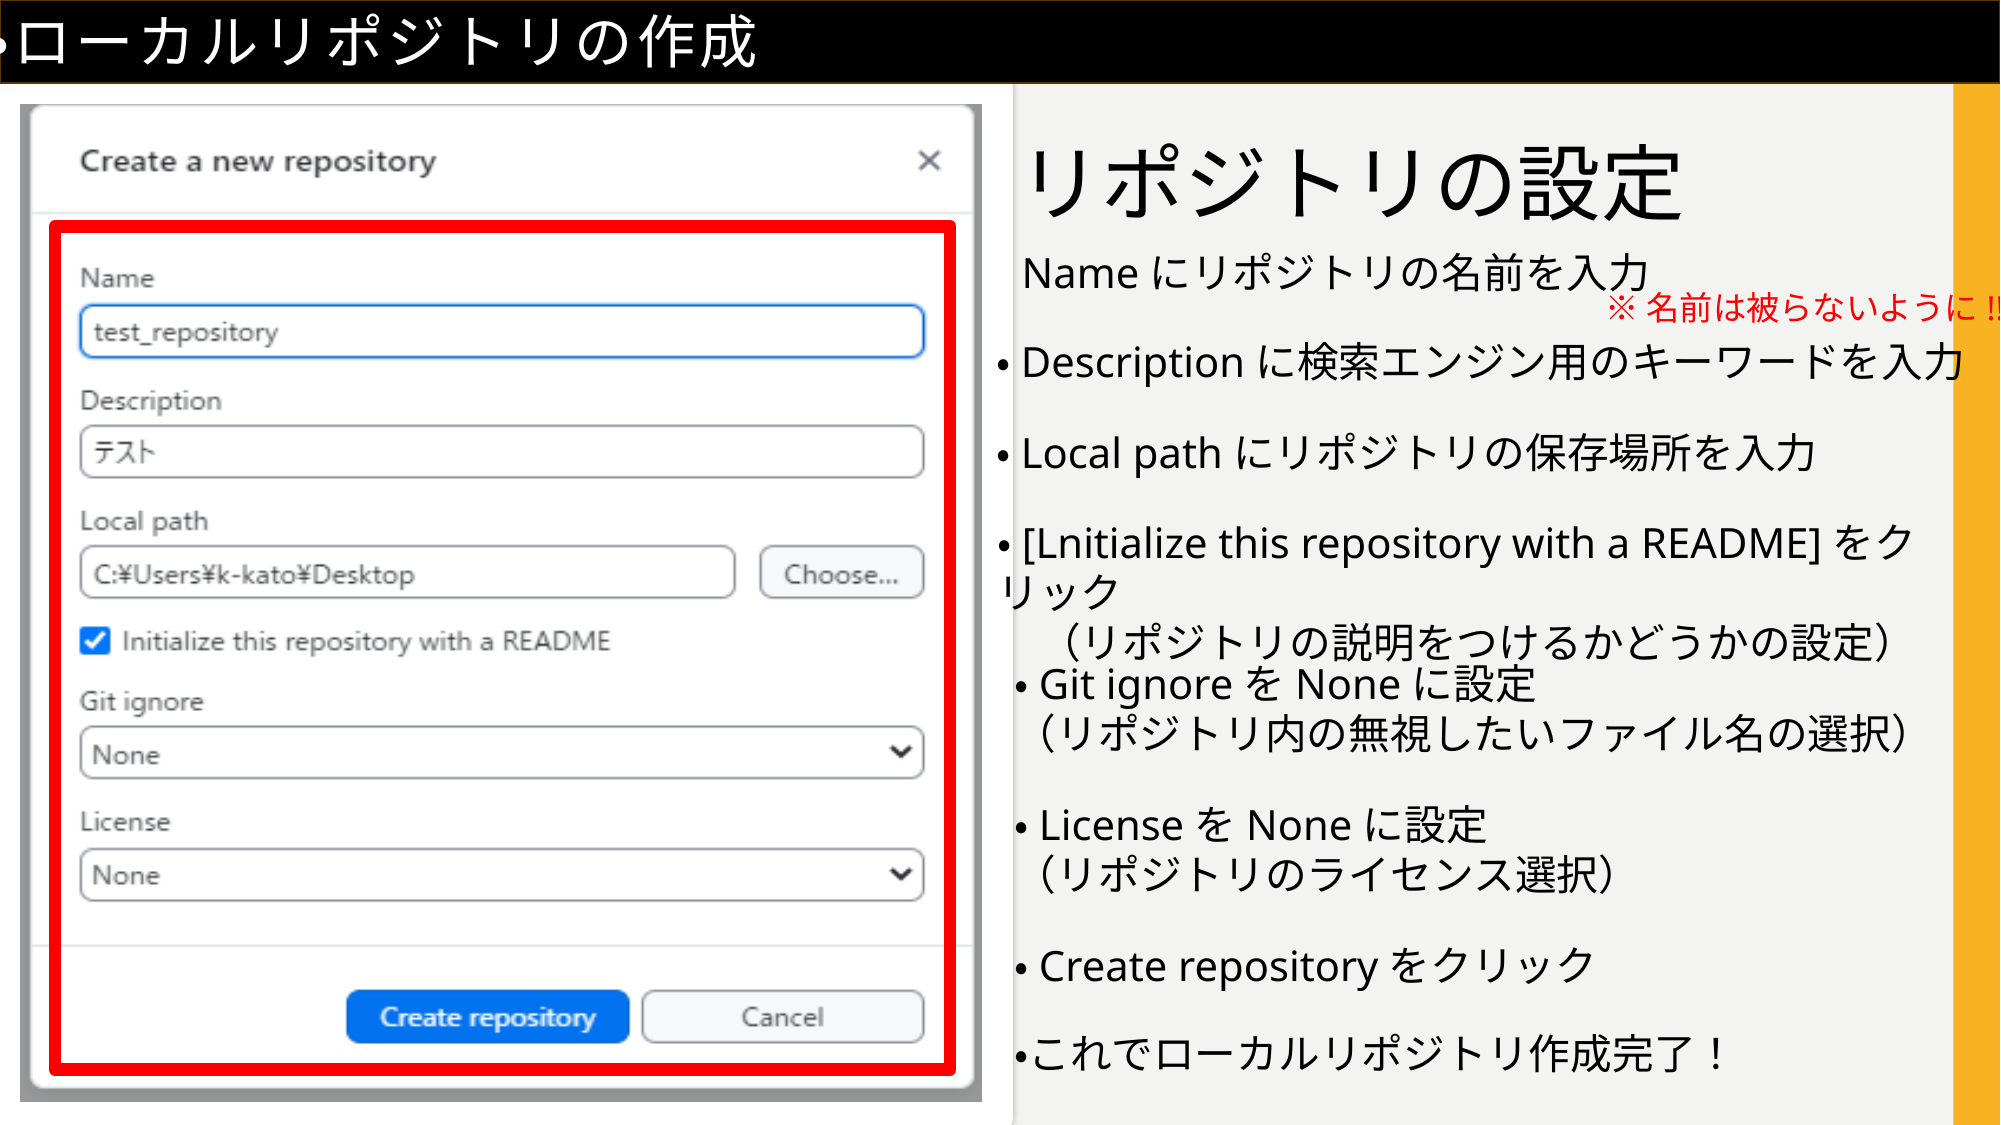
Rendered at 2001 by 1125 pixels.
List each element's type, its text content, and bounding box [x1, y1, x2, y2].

text_box ・Local pathにリポジトリの保存場所を入力 [982, 419, 1888, 484]
text_box ・Create repositoryをクリック [999, 932, 2000, 998]
text_box ※名前は被らないように!! [1591, 279, 2000, 335]
text_box ・Git ignoreをNoneに設定 （リポジトリ内の無視したいファイル名の選択） [999, 650, 1976, 766]
text_box ・LicenseをNoneに設定 （リポジトリのライセンス選択） [999, 791, 2000, 907]
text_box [0, 0, 2000, 104]
text_box ・Descriptionに検索エンジン用のキーワードを入力 [982, 328, 2000, 394]
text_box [19, 104, 982, 1102]
text_box リポジトリの設定 [1003, 123, 1700, 239]
text_box ・[Lnitialize this repository with a README]をクリック （リポジトリの説明をつけるかどうかの設定） [982, 509, 2000, 675]
text_box ・これでローカルリポジトリ作成完了！ [999, 1020, 2000, 1085]
text_box ・Nameにリポジトリの名前を入力 [1018, 239, 1788, 305]
